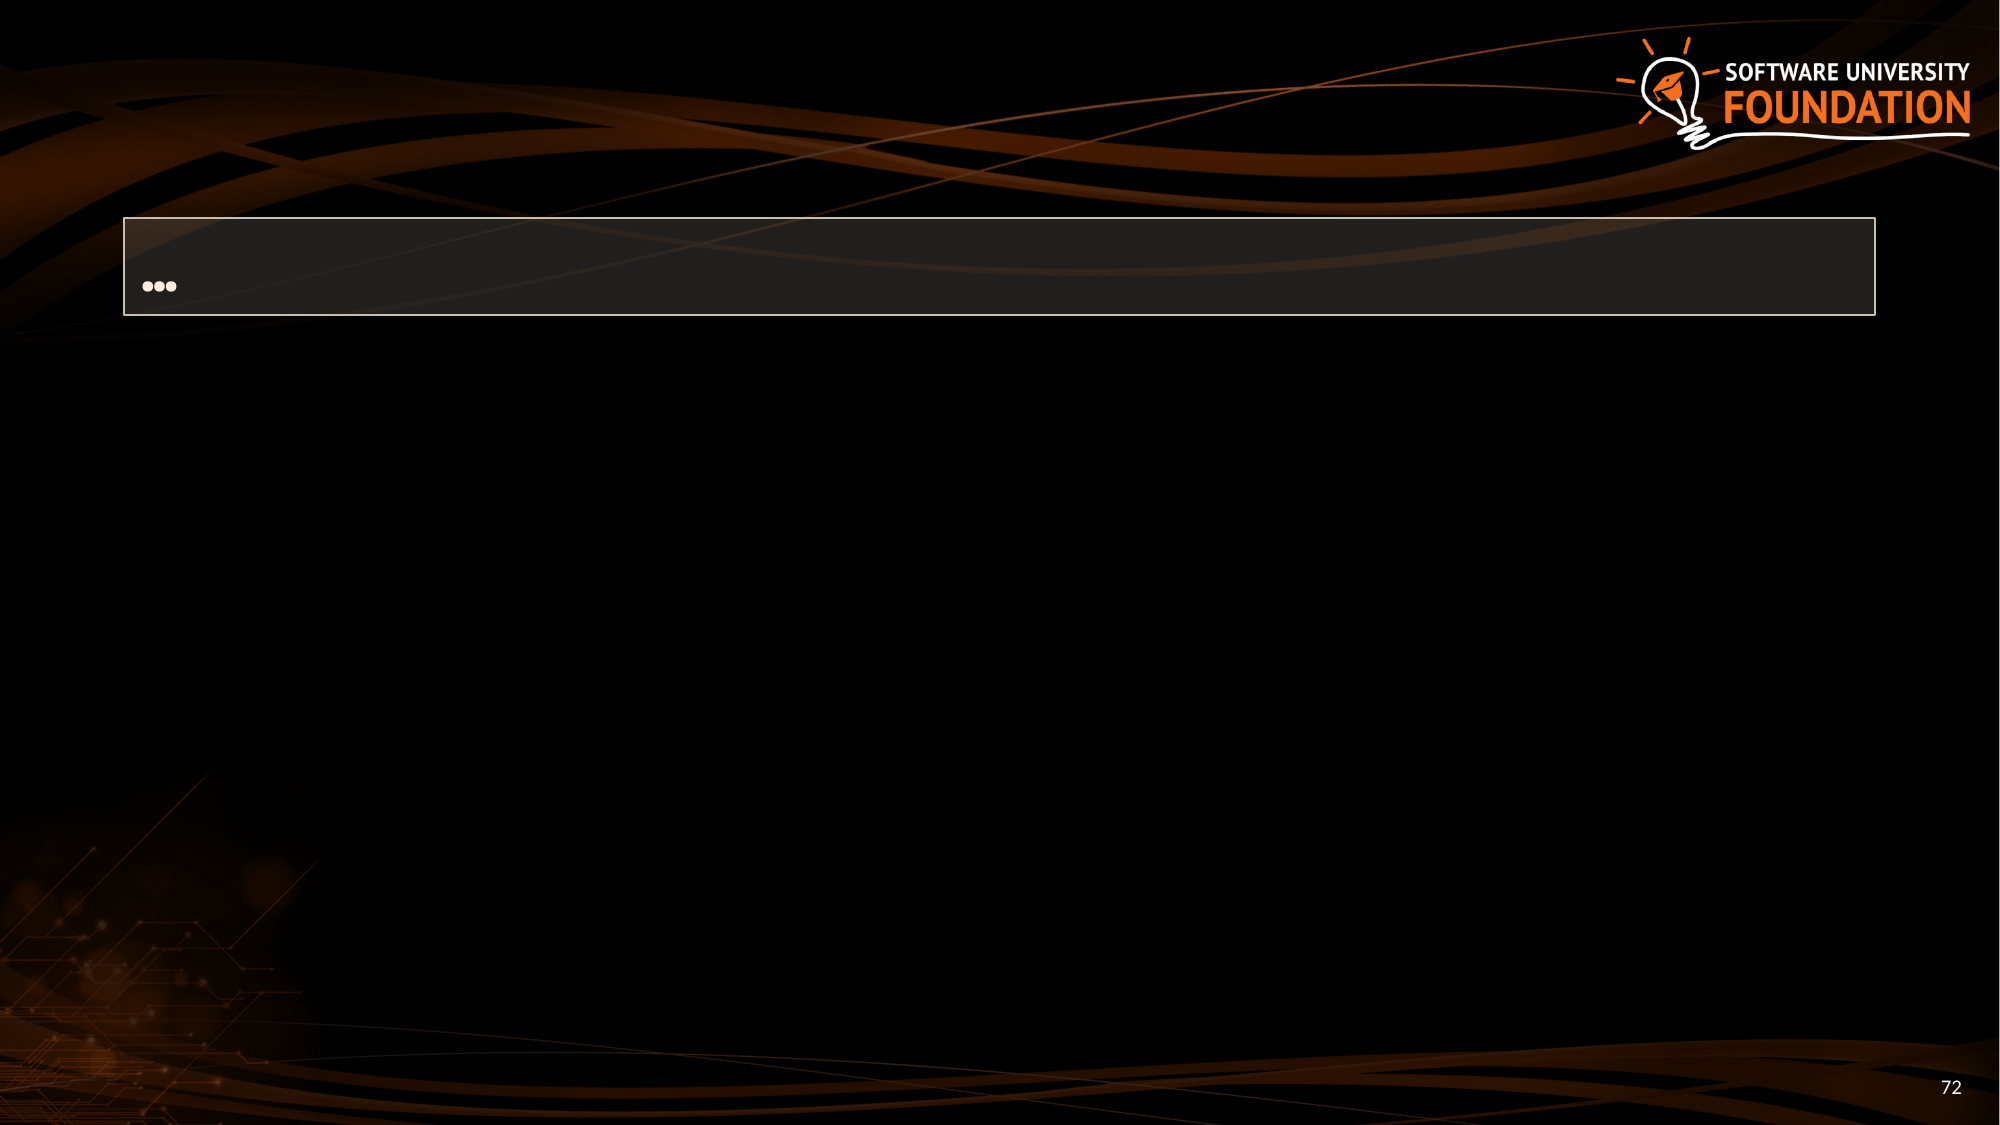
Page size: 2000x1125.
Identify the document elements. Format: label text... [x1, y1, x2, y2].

slide_number 72 [1897, 1070, 1968, 1103]
text_box … [124, 218, 1875, 316]
picture [0, 0, 2000, 1125]
